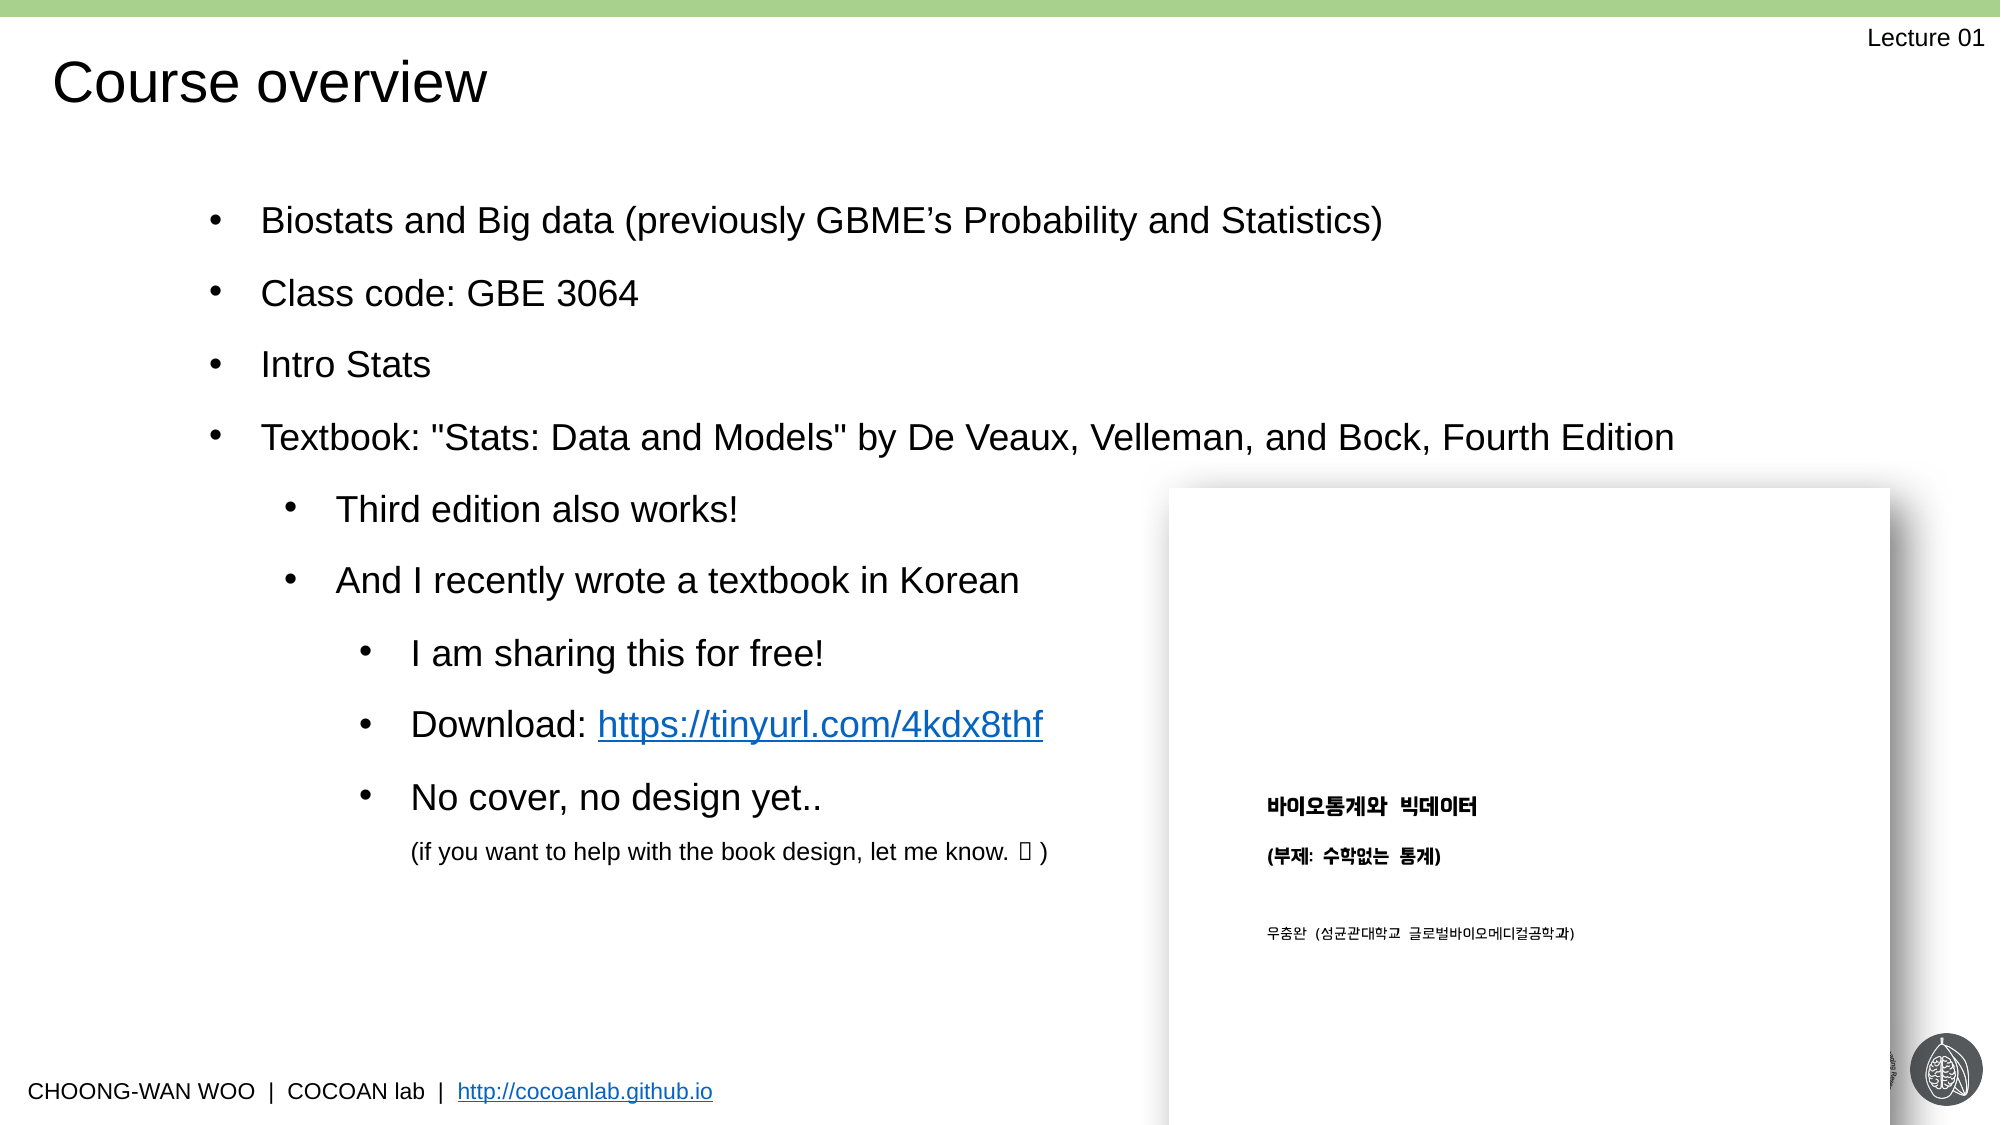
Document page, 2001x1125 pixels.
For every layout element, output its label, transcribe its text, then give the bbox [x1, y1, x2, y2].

text_box Biostats and Big data (previously GBME’s Probability and Statistics) Class code: GBE 3064 Intro Stats Textbook: "Stats: Data and Models" by De Veaux, Velleman, and Bock, Fourth Edition Third edition also works! And I recently wrote a textbook in Korean I am sharing this for free! Download: https://tinyurl.com/4kdx8thf No cover, no design yet.. (if you want to help with the book design, let me know.  ) [194, 162, 1691, 873]
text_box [1890, 1014, 1983, 1125]
text_box Lecture 01 [1623, 13, 2000, 59]
text_box [0, 0, 2000, 18]
text_box CHOONG-WAN WOO | COCOAN lab | http://cocoanlab.github.io [12, 1069, 729, 1112]
text_box Course overview [38, 36, 503, 122]
picture [1169, 488, 1890, 1125]
